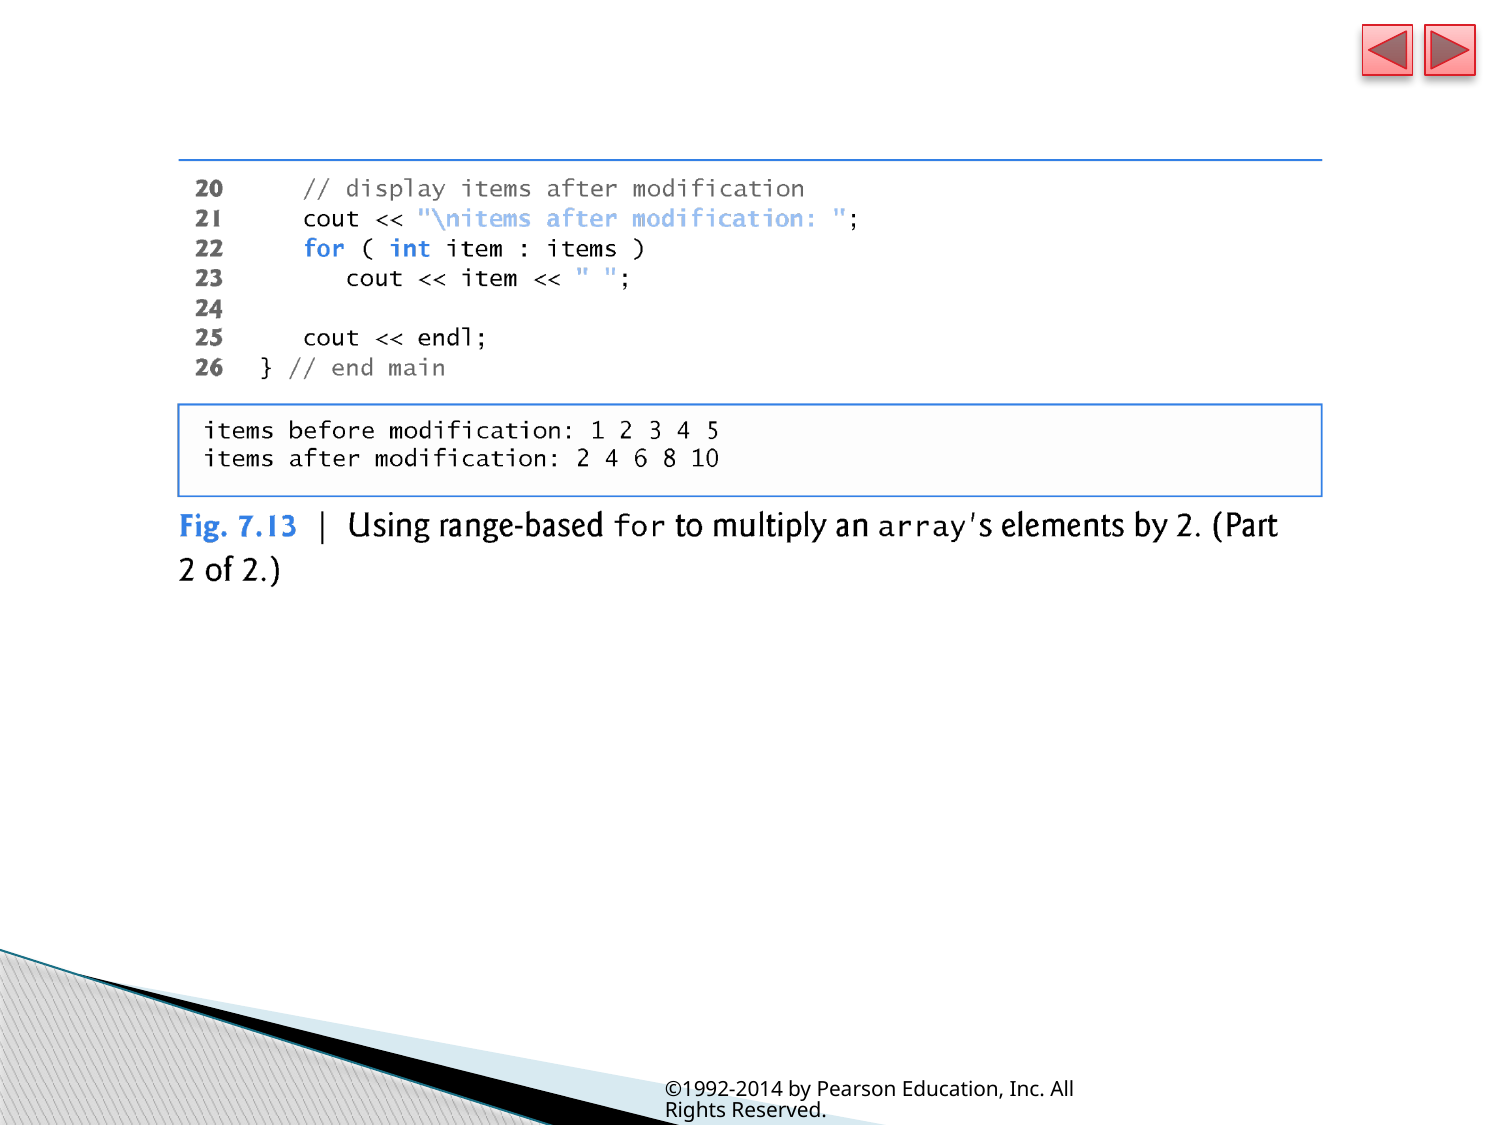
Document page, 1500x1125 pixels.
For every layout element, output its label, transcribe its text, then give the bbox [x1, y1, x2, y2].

picture [0, 106, 1500, 1018]
footer ©1992-2014 by Pearson Education, Inc. All Rights Reserved. [650, 1051, 1105, 1112]
